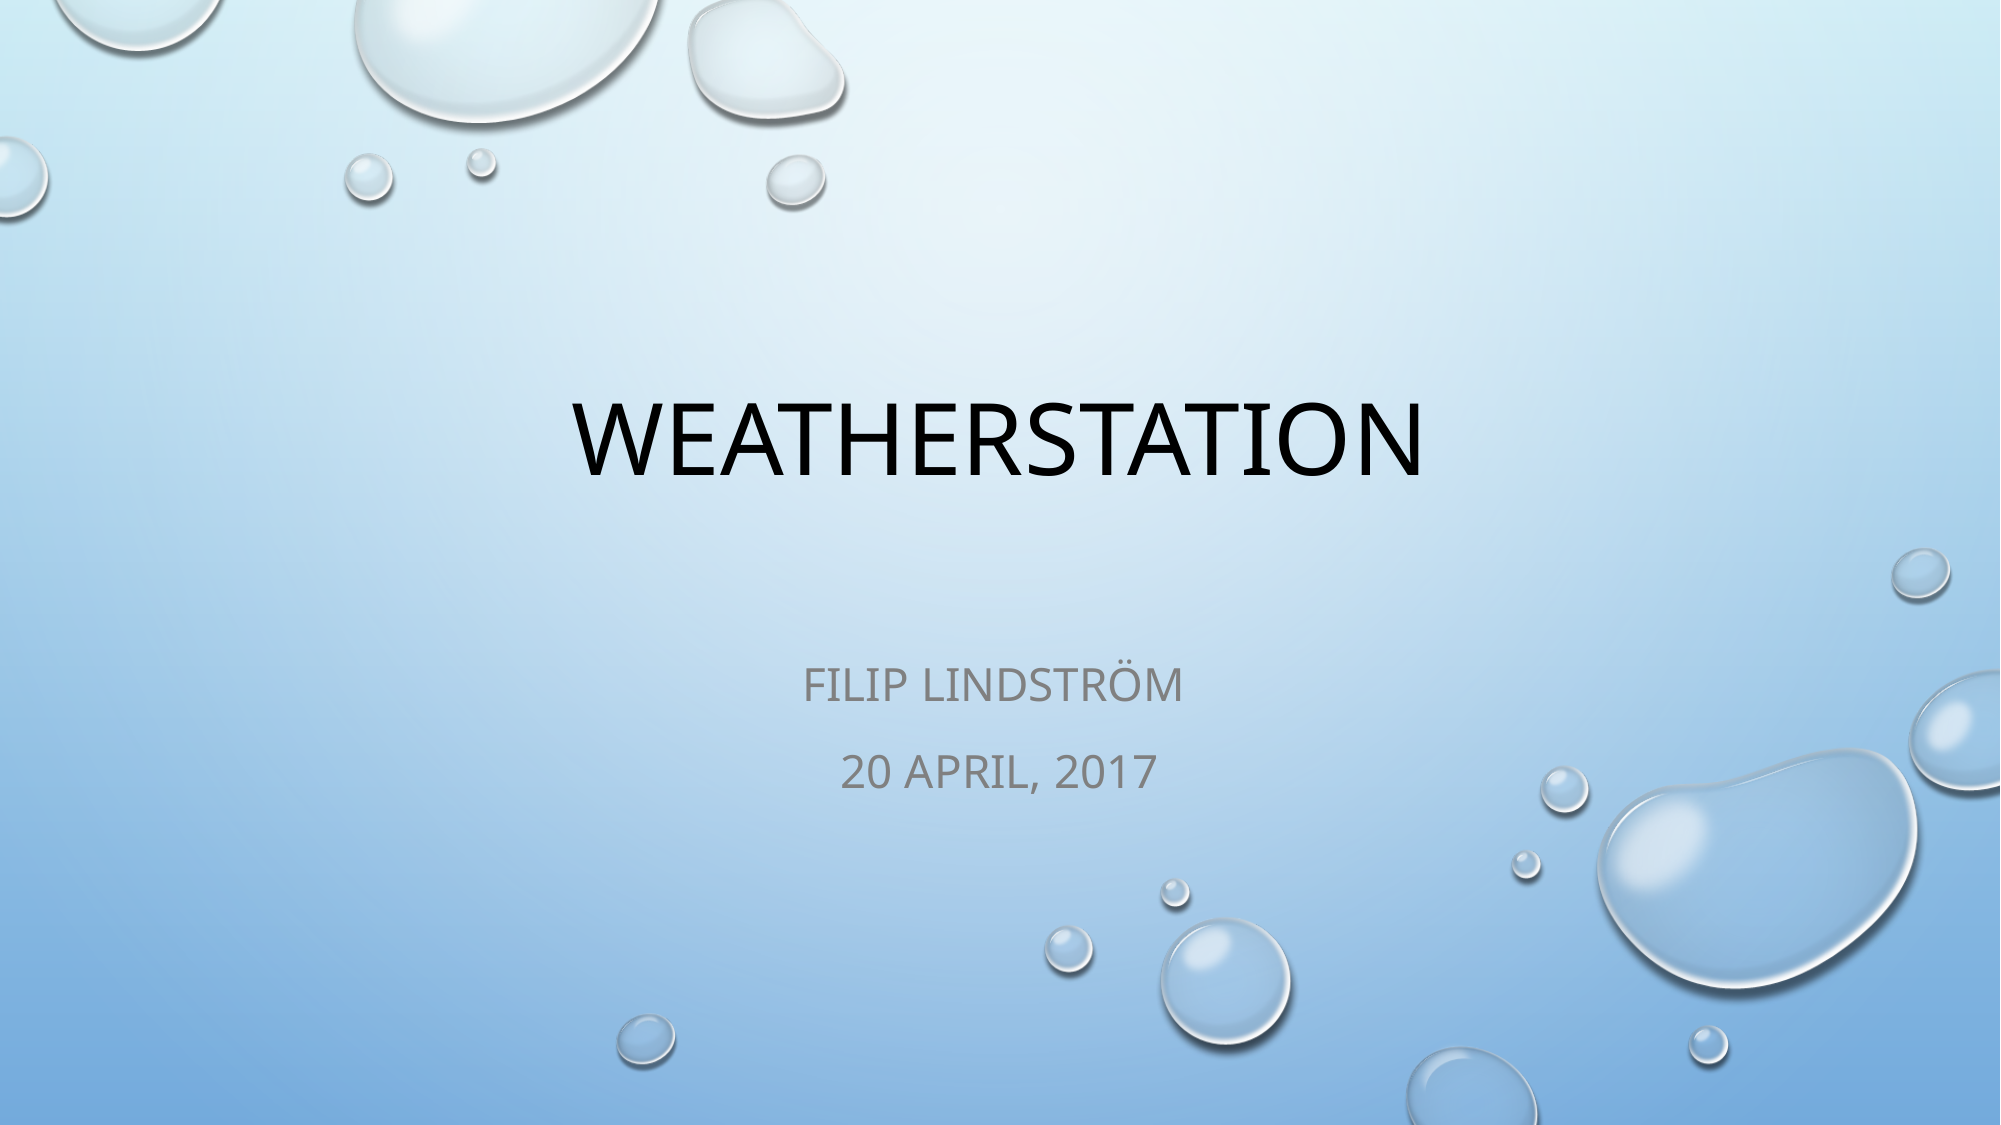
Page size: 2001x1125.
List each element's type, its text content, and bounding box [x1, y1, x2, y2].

title Weatherstation [287, 213, 1713, 625]
picture [0, 0, 2000, 1125]
subtitle Filip Lindström 20 April, 2017 [287, 637, 1713, 863]
